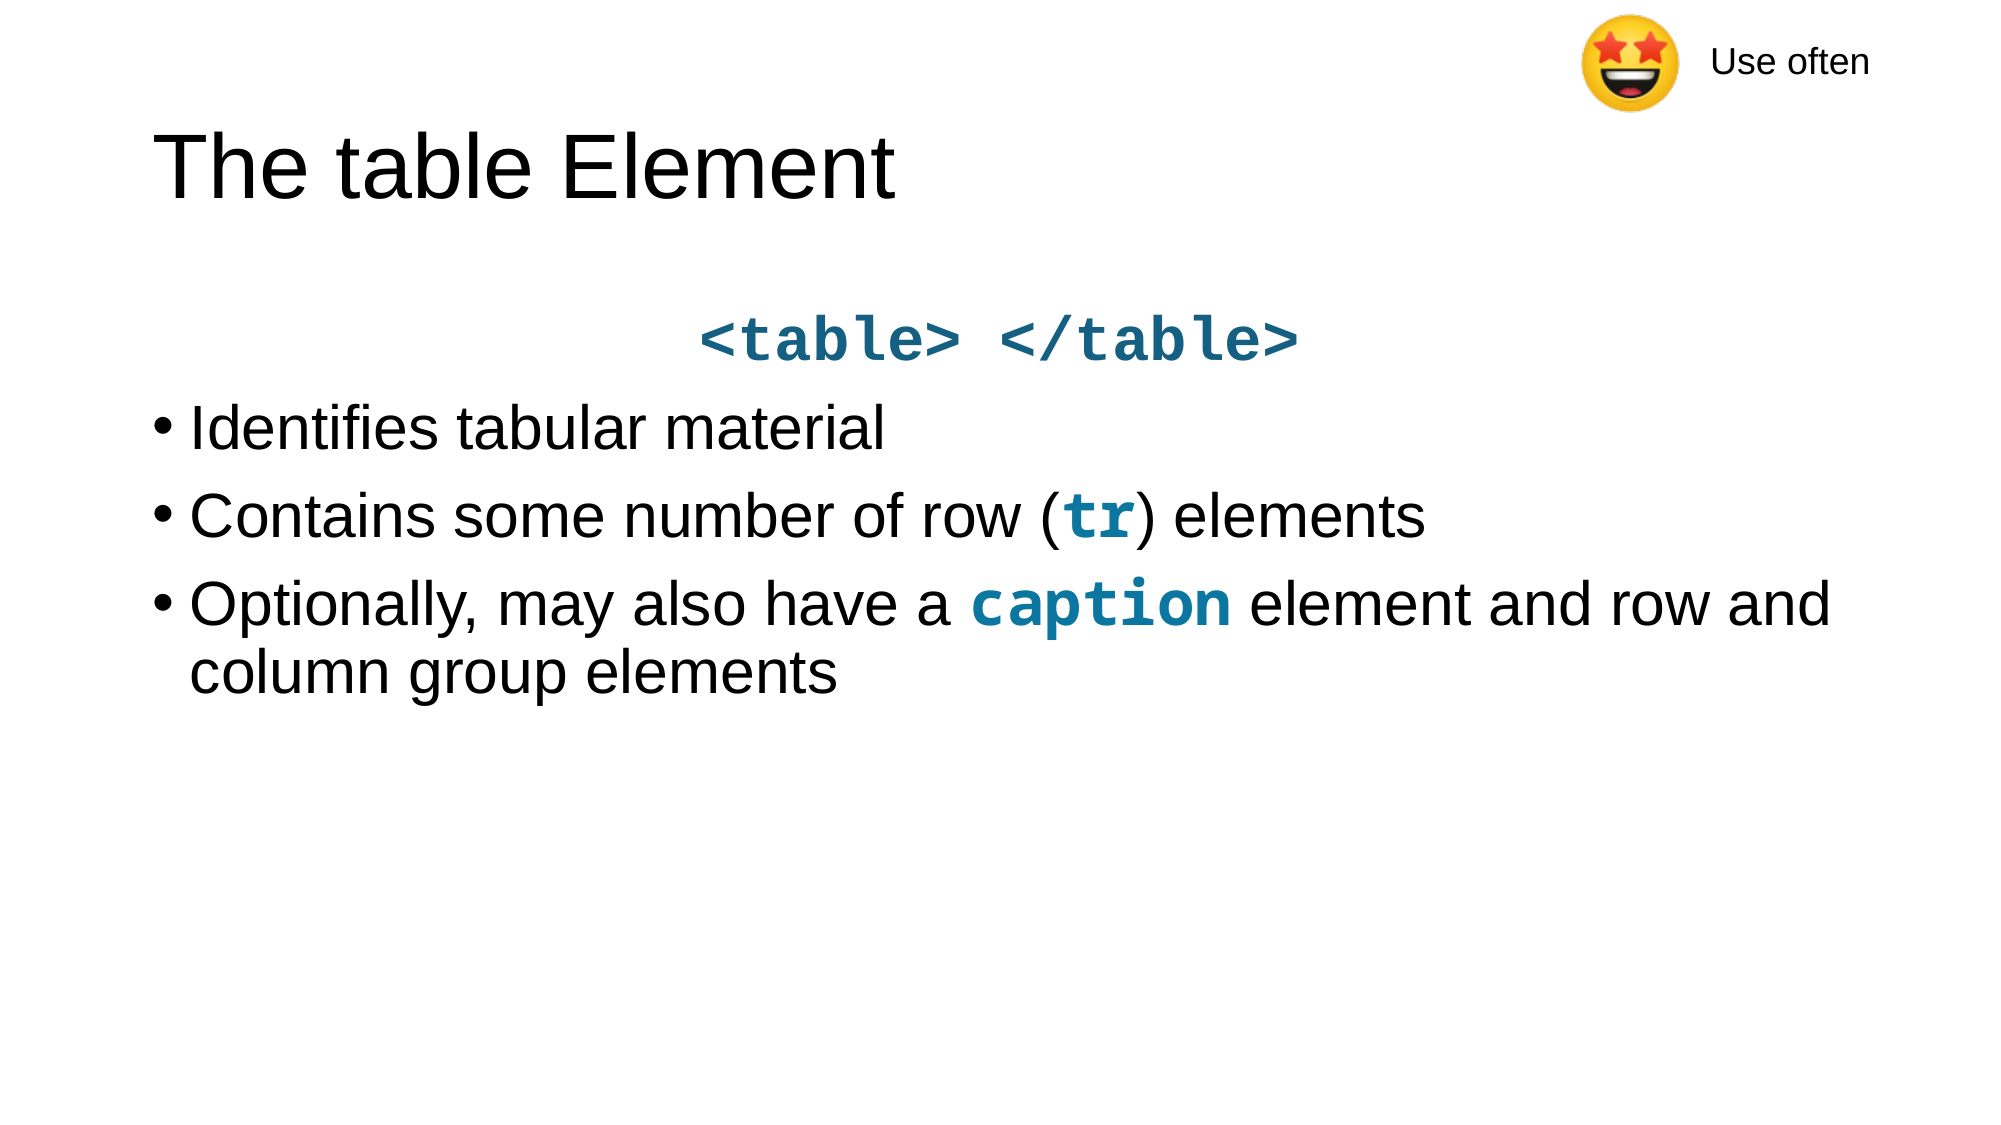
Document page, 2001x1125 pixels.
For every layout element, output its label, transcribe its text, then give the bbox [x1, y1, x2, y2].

list <table> </table> Identifies tabular material Contains some number of row (tr) elements Optionally, may also have a caption element and row and column group elements [137, 299, 1863, 1014]
text_box Use often [1695, 29, 1886, 90]
picture [1566, 0, 1695, 129]
title The table Element [137, 59, 1863, 278]
